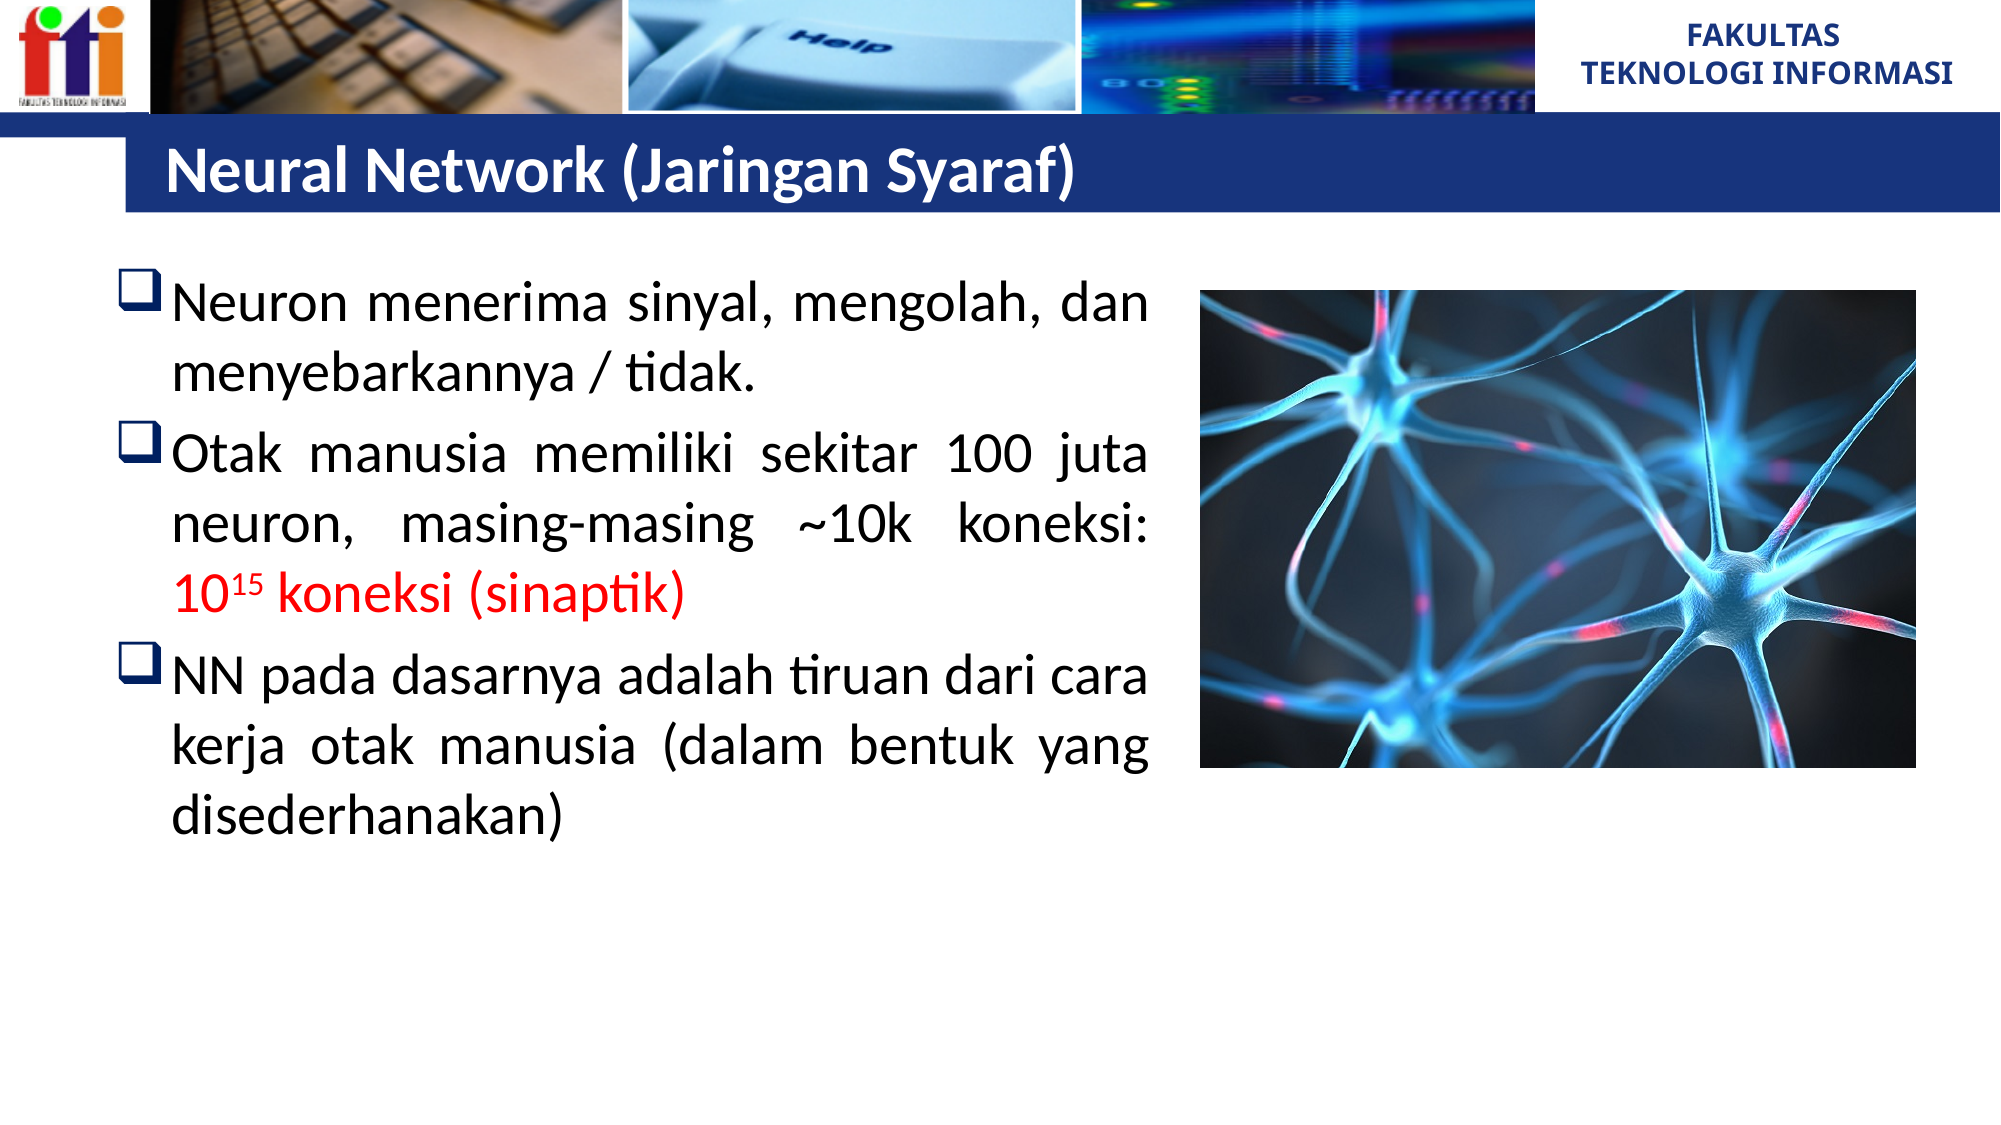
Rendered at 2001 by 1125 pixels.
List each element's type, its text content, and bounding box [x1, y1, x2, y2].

picture [149, 0, 1535, 114]
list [1200, 290, 1916, 768]
title Neural Network (Jaringan Syaraf) [149, 119, 1934, 213]
list Neuron menerima sinyal, mengolah, dan menyebarkannya / tidak. Otak manusia memiliki sekitar 100 juta neuron, masing-masing ~10k koneksi: 1015 koneksi (sinaptik) NN pada dasarnya adalah tiruan dari cara kerja otak manusia (dalam bentuk yang disederhanakan) [99, 255, 1166, 1038]
picture [19, 6, 126, 106]
